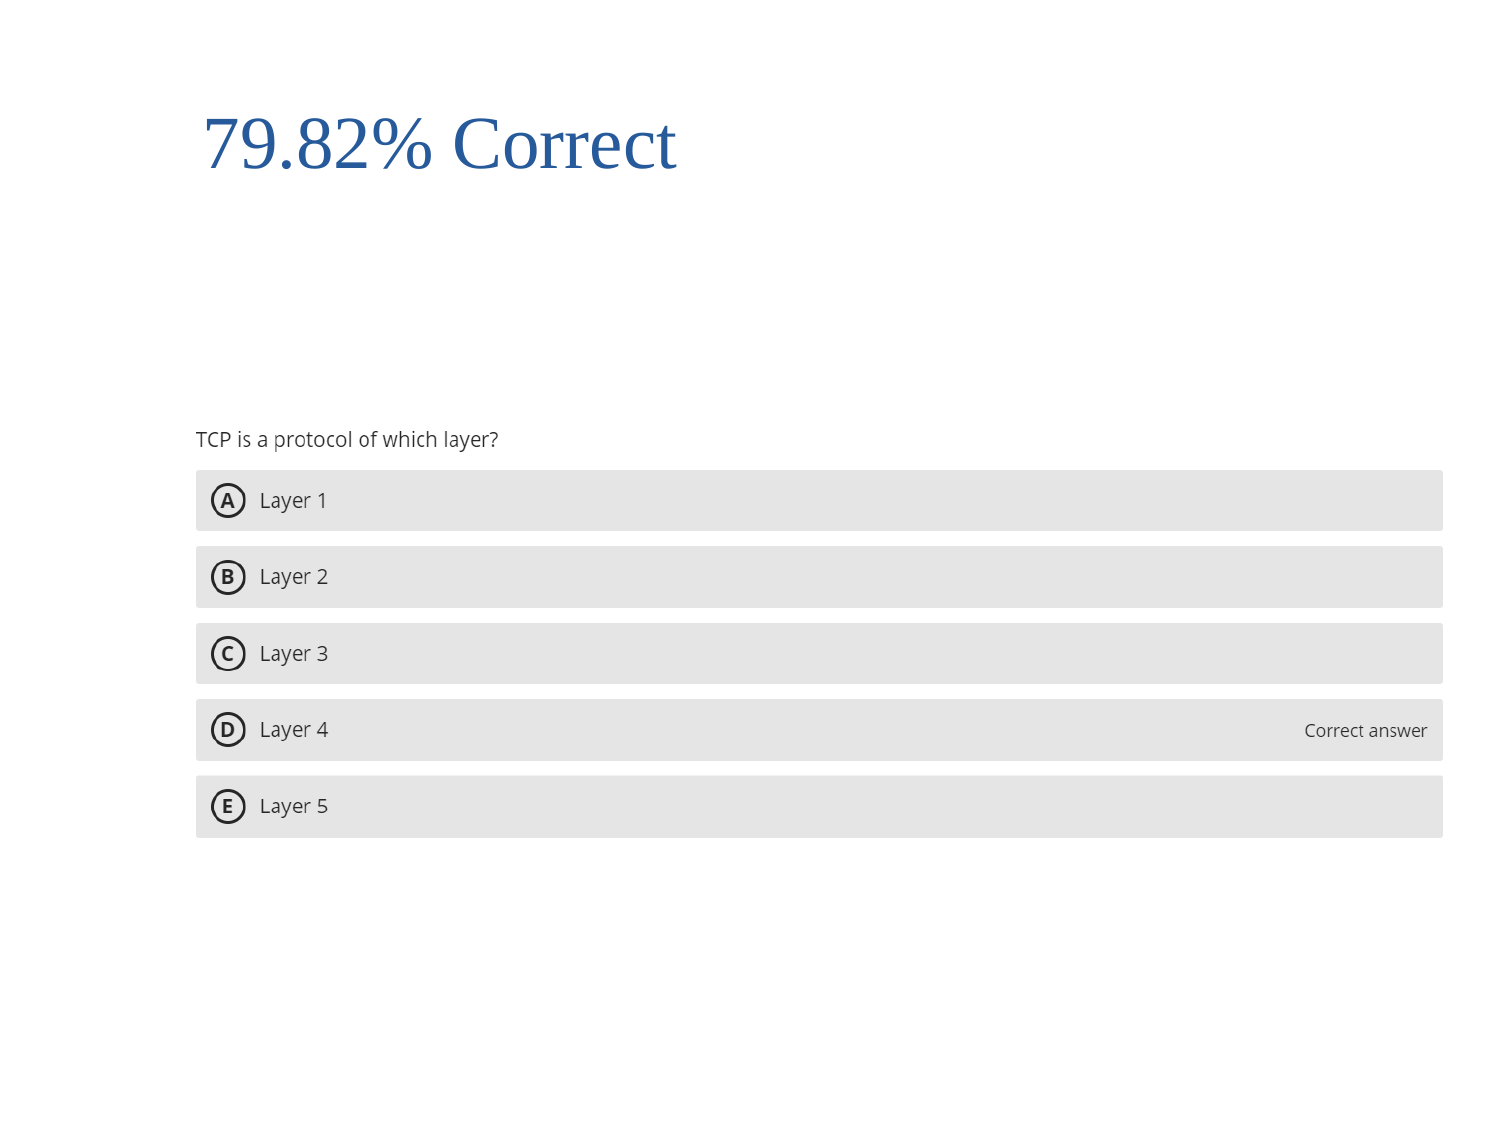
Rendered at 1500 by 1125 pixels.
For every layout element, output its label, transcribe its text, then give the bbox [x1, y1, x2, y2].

title 79.82% Correct [187, 45, 1450, 233]
picture [187, 421, 1451, 846]
